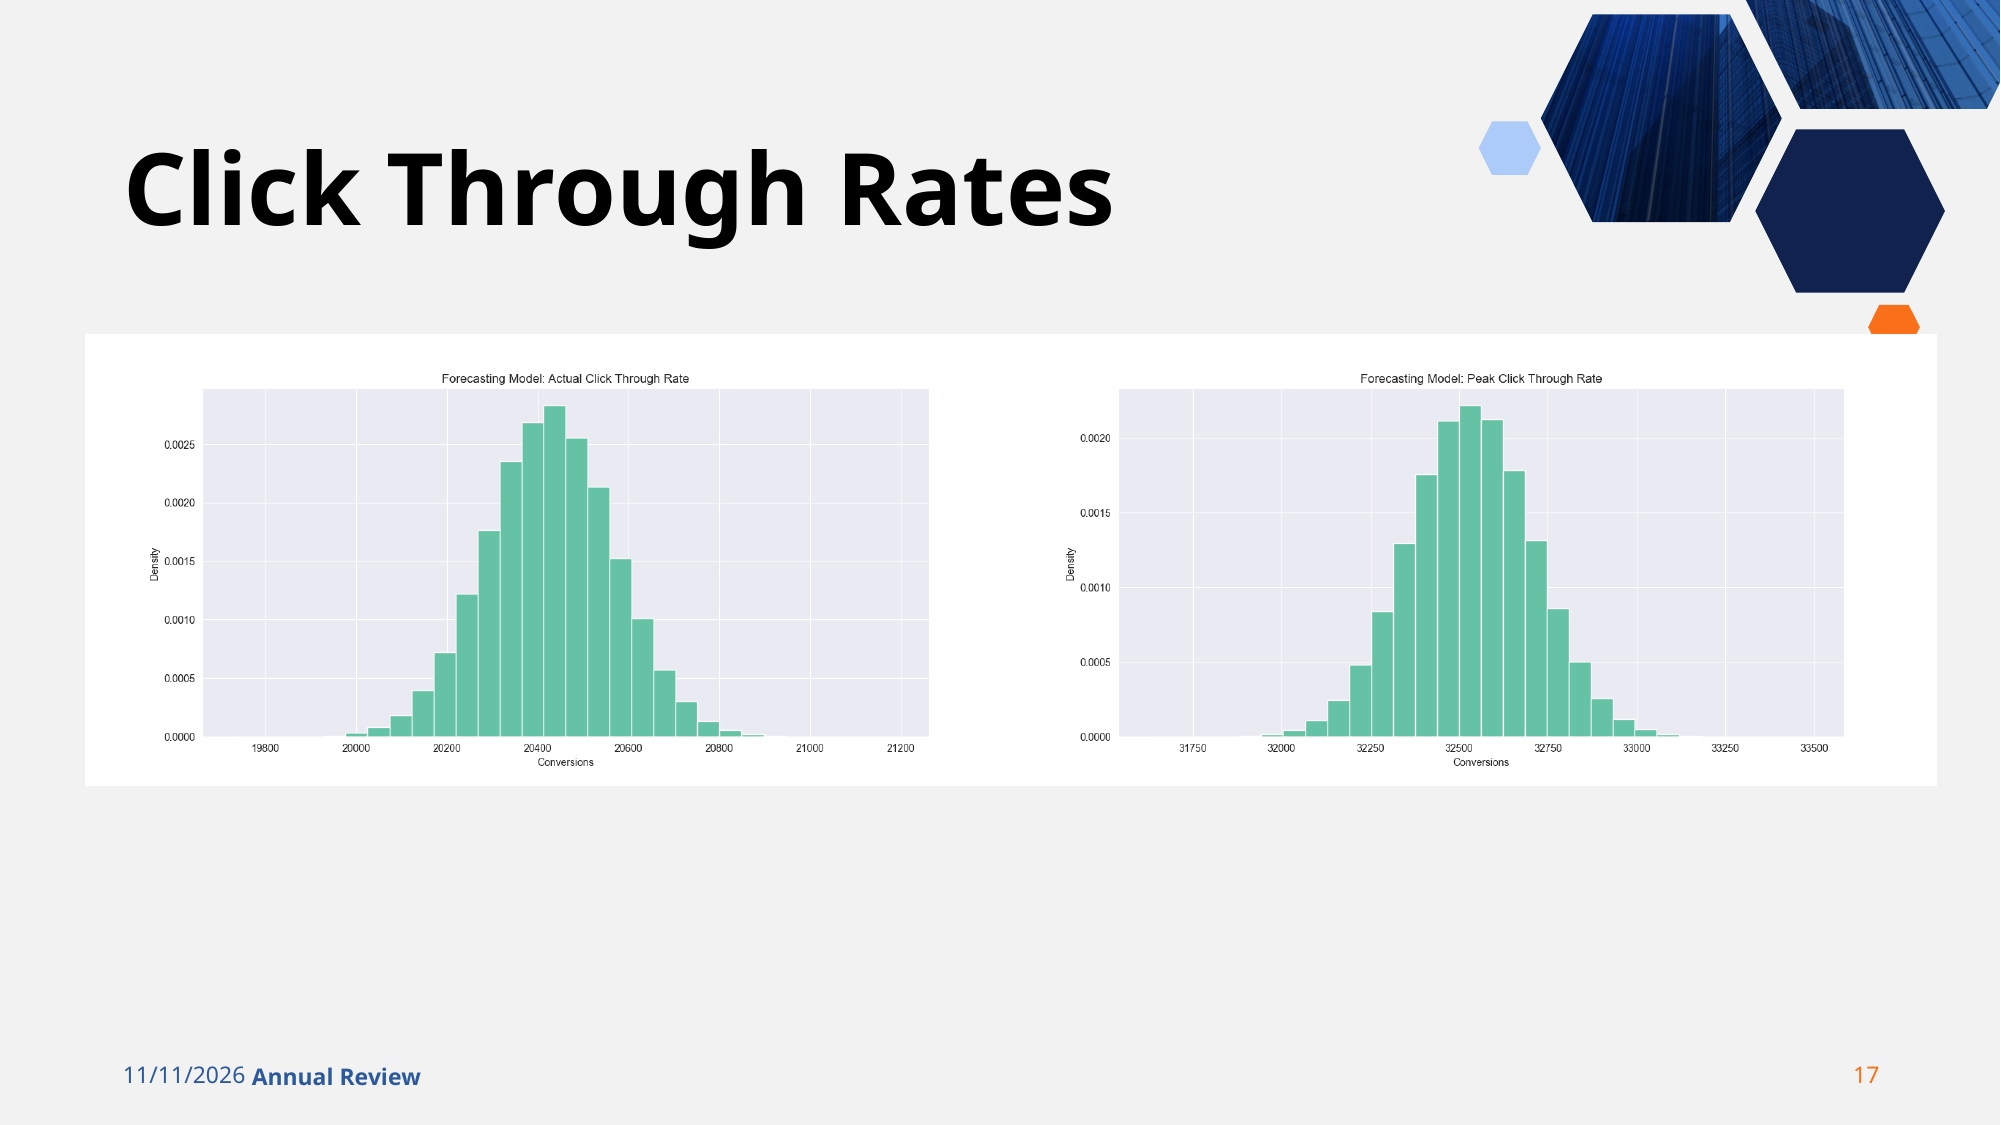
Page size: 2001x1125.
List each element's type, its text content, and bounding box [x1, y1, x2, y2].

title Click Through Rates [108, 132, 1335, 269]
picture [85, 334, 1937, 786]
picture [1540, 0, 2000, 223]
